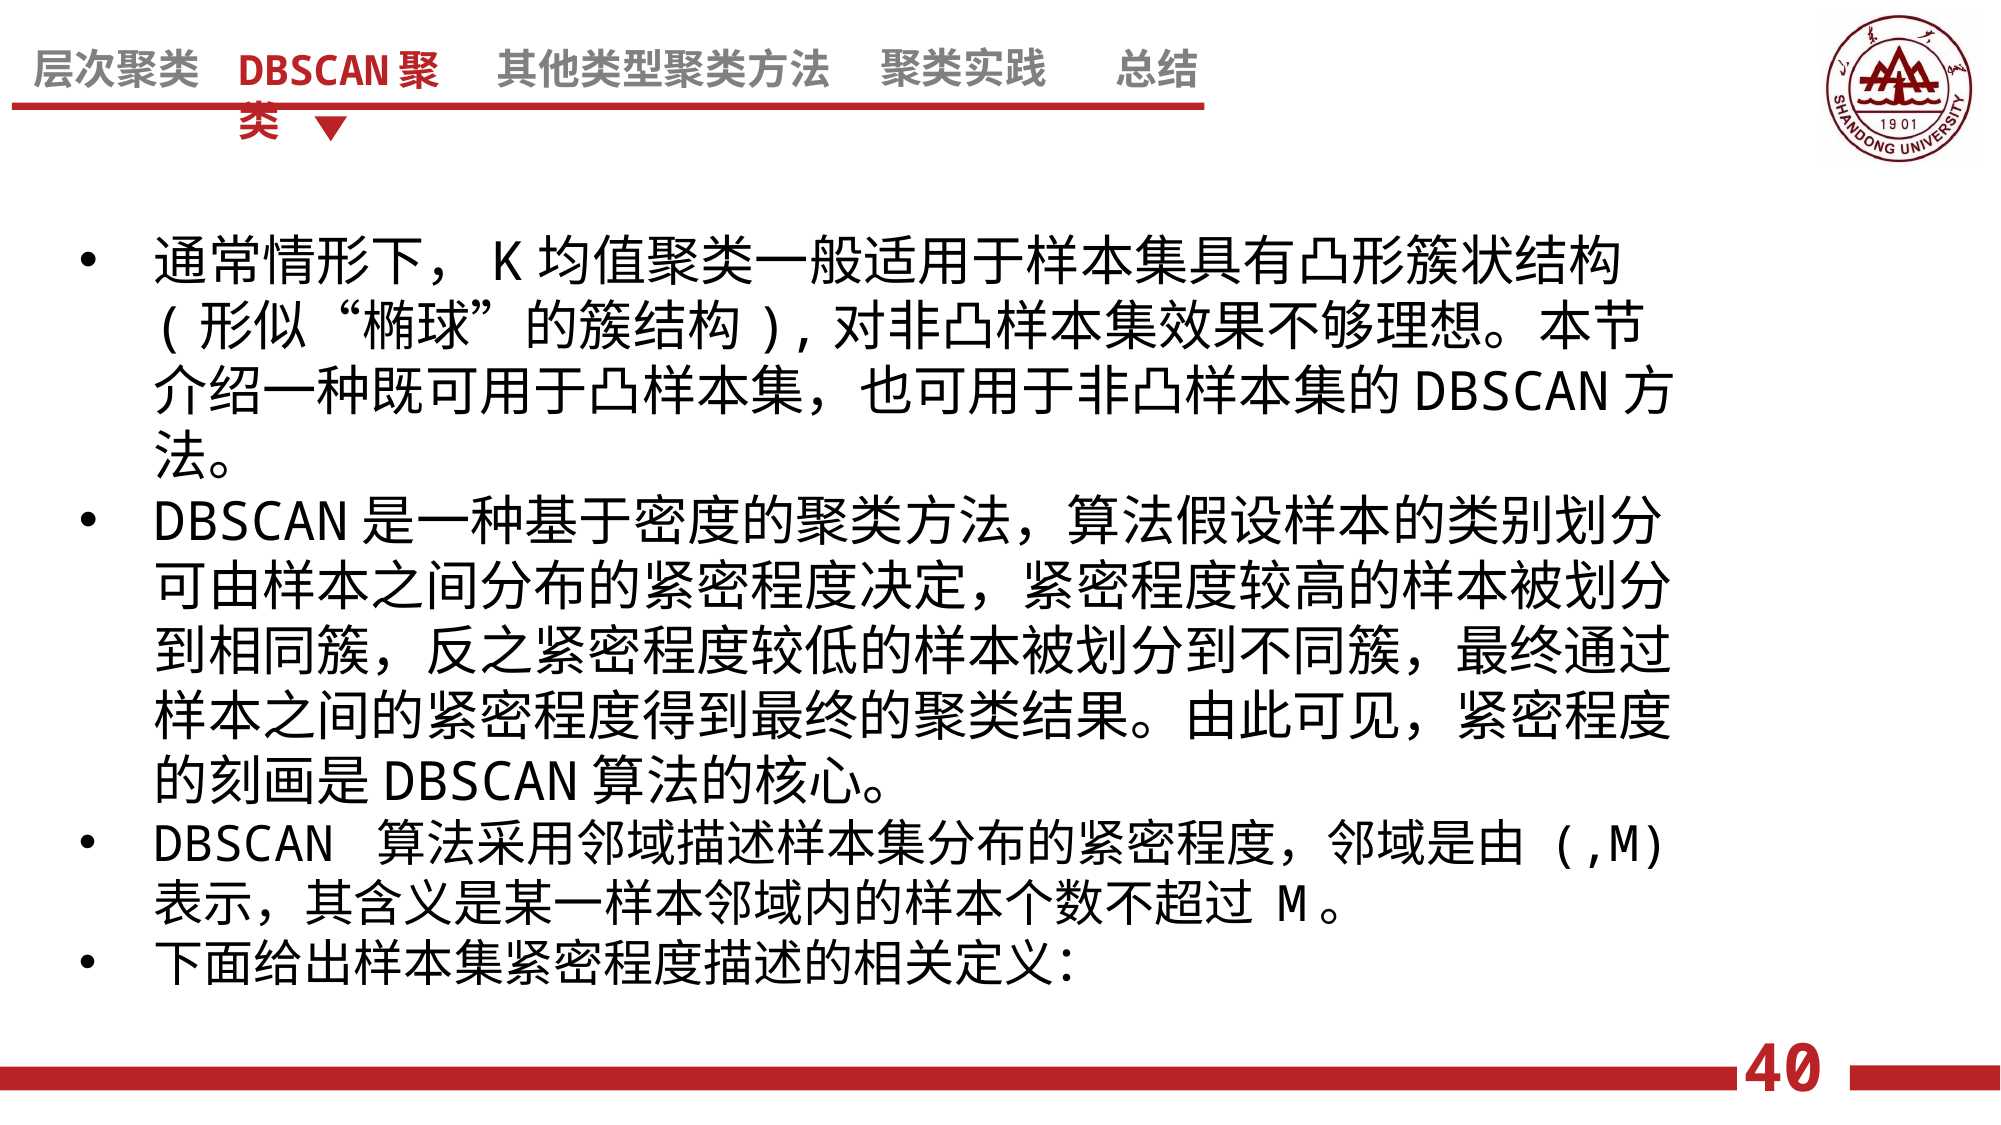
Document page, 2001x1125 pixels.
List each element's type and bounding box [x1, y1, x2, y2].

picture [1820, 9, 1977, 167]
